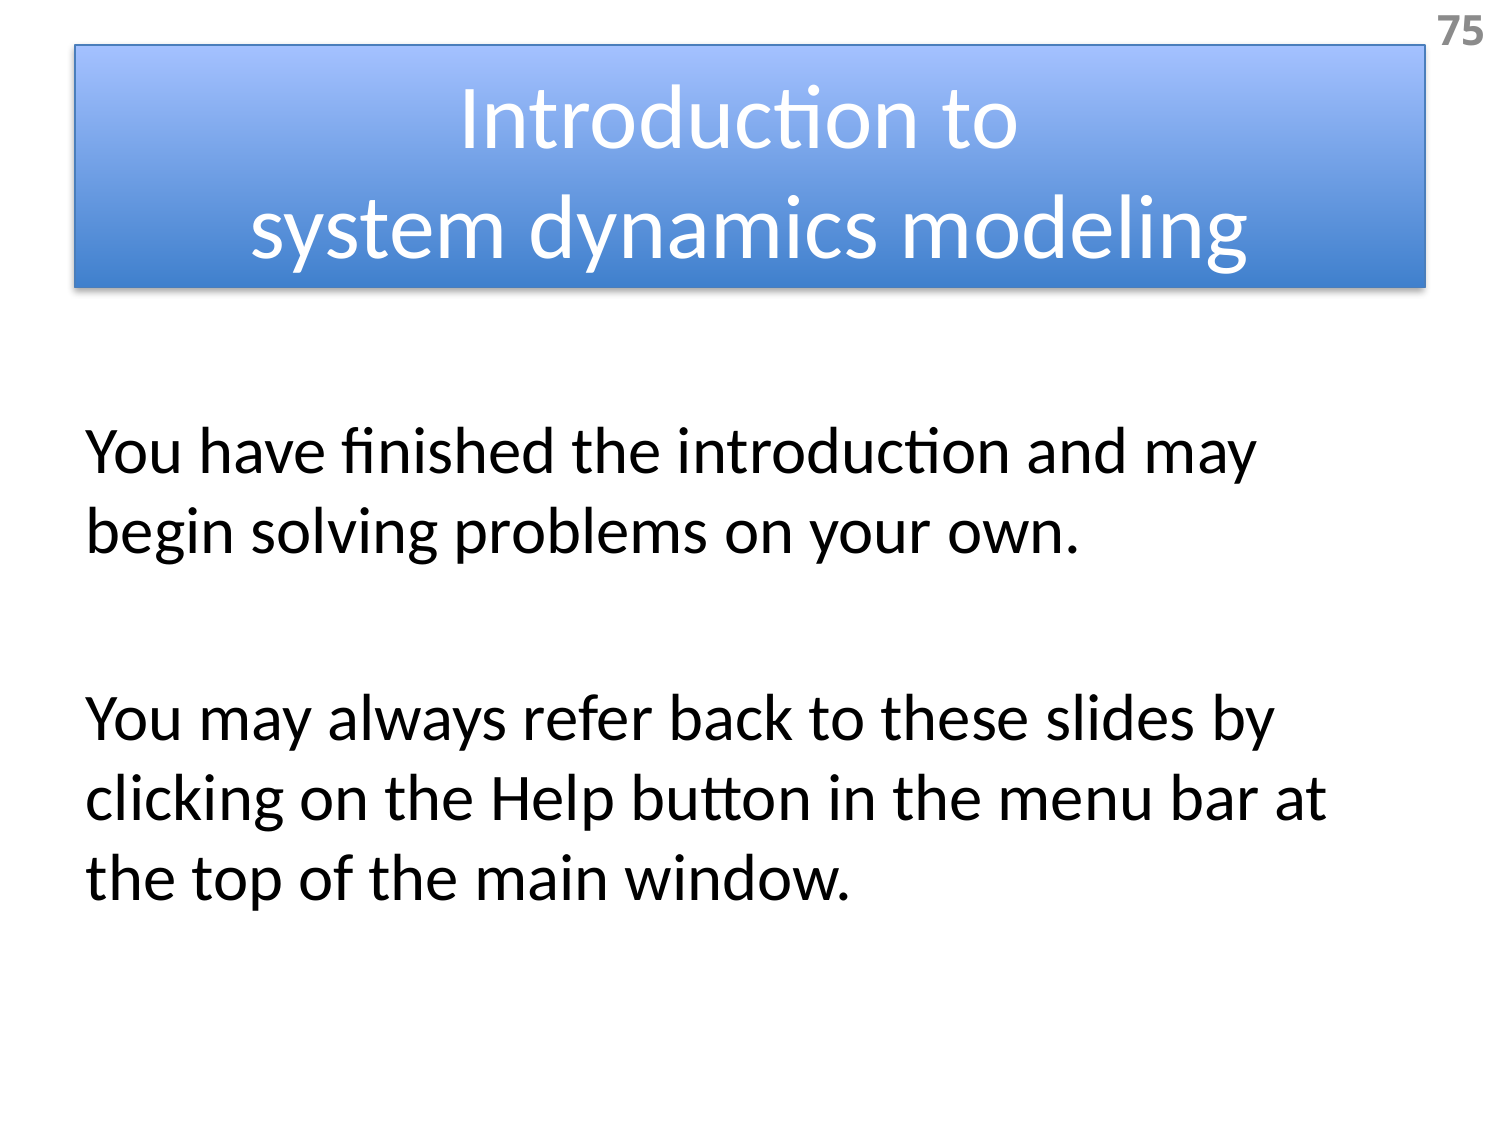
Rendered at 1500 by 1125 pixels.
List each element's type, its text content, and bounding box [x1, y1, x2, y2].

slide_number 75 [1149, 2, 1500, 63]
text_box Introduction to system dynamics modeling [74, 44, 1426, 288]
list You have finished the introduction and may begin solving problems on your own. You may always refer back to these slides by clicking on the Help button in the menu bar at the top of the main window. [70, 398, 1421, 1015]
